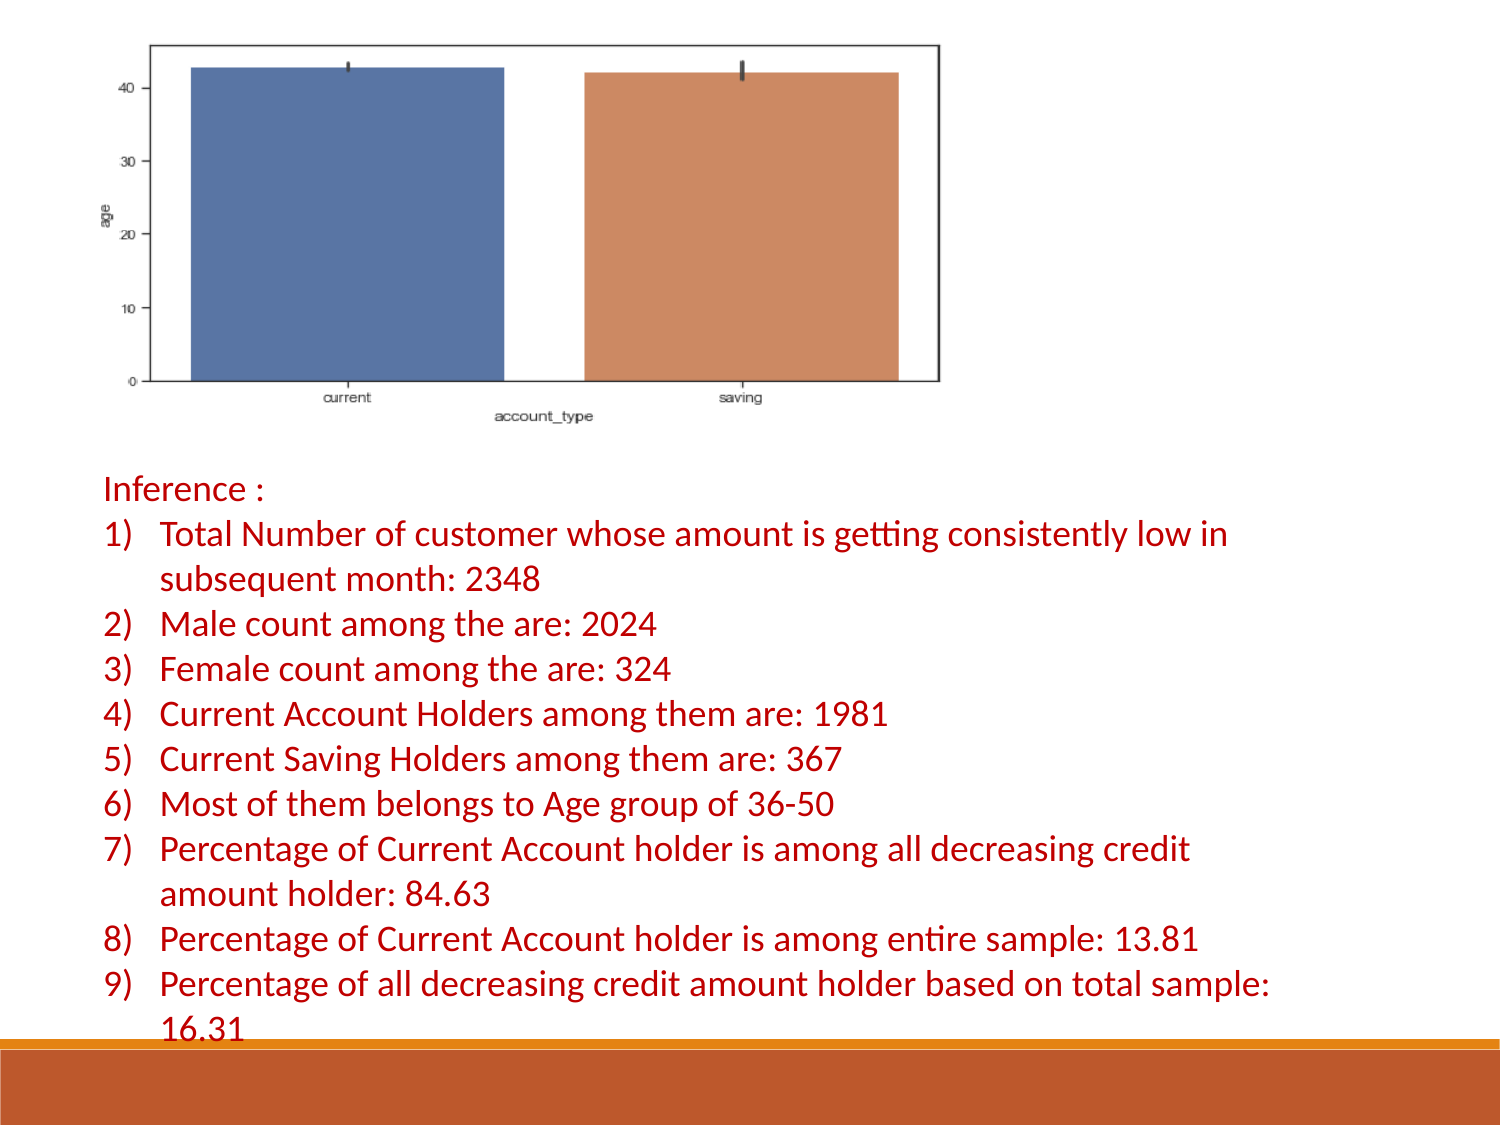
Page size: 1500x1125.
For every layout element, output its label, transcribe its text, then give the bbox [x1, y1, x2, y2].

picture [87, 14, 1011, 433]
text_box Inference : Total Number of customer whose amount is getting consistently low in subsequent month: 2348 Male count among the are: 2024 Female count among the are: 324 Current Account Holders among them are: 1981 Current Saving Holders among them are: 367 Most of them belongs to Age group of 36-50 Percentage of Current Account holder is among all decreasing credit amount holder: 84.63 Percentage of Current Account holder is among entire sample: 13.81 Percentage of all decreasing credit amount holder based on total sample: 16.31 [88, 456, 1329, 1056]
